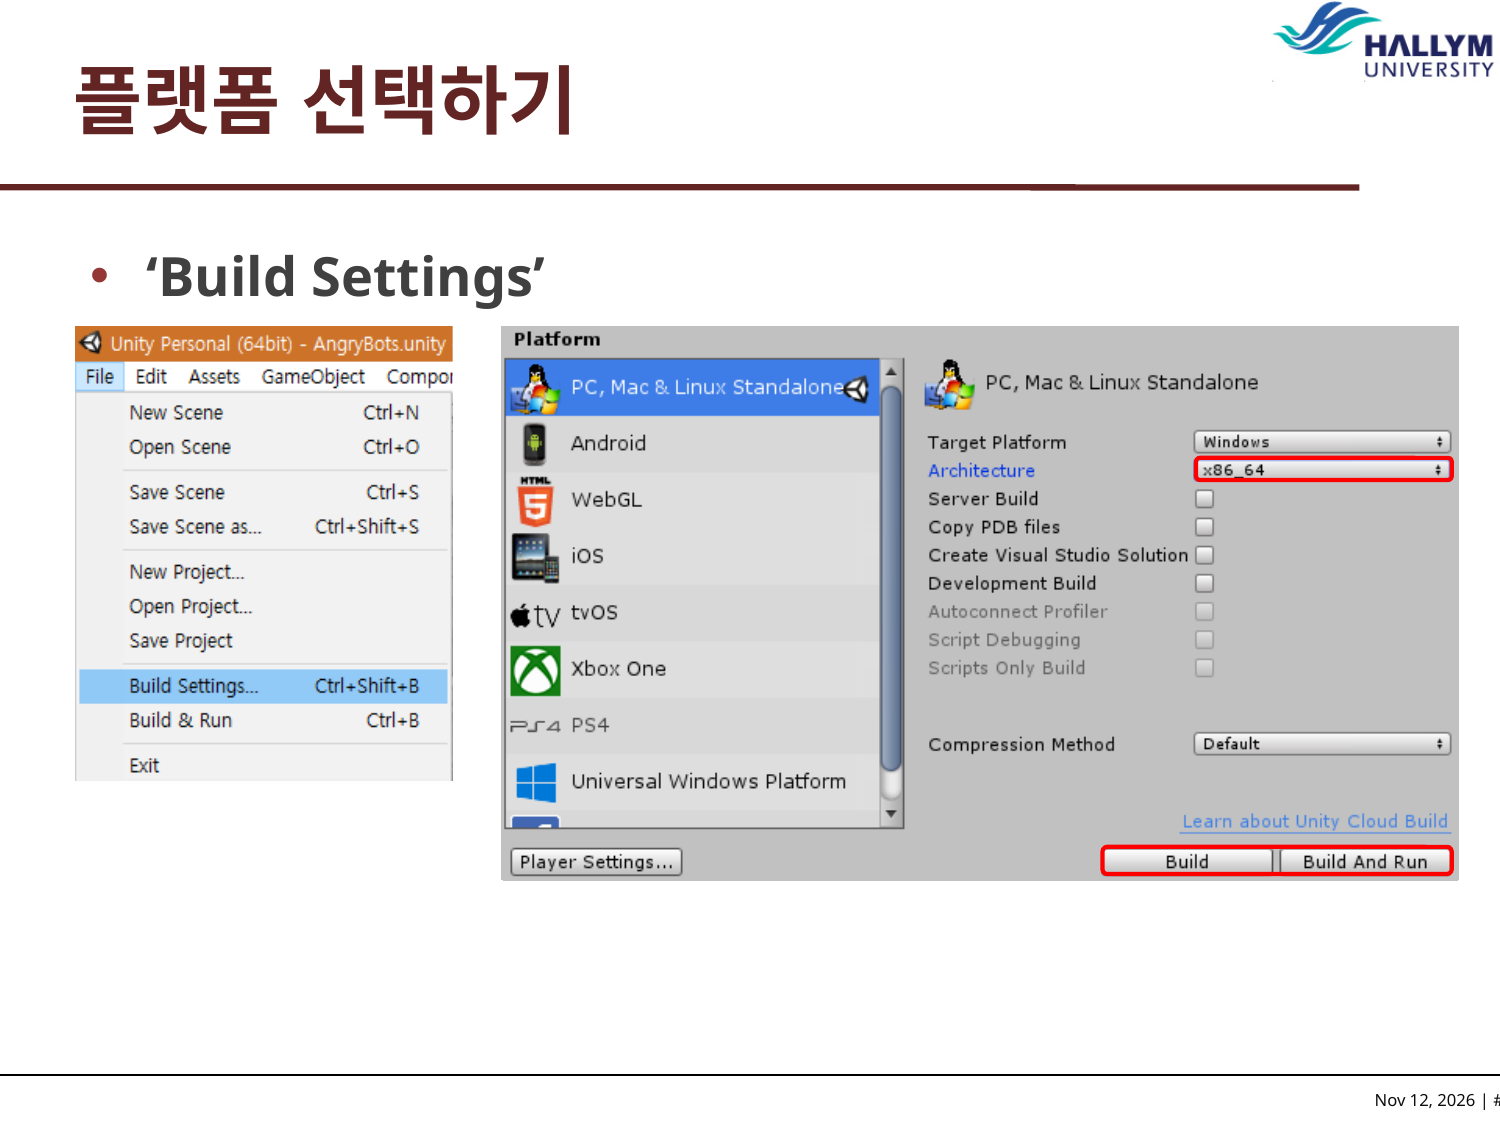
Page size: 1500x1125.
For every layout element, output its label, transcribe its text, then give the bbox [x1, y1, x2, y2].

picture [1269, 0, 1500, 82]
list ‘Build Settings’ [75, 234, 1425, 1032]
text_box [502, 327, 1459, 881]
title 플랫폼 선택하기 [44, 33, 1395, 164]
picture [74, 326, 453, 781]
